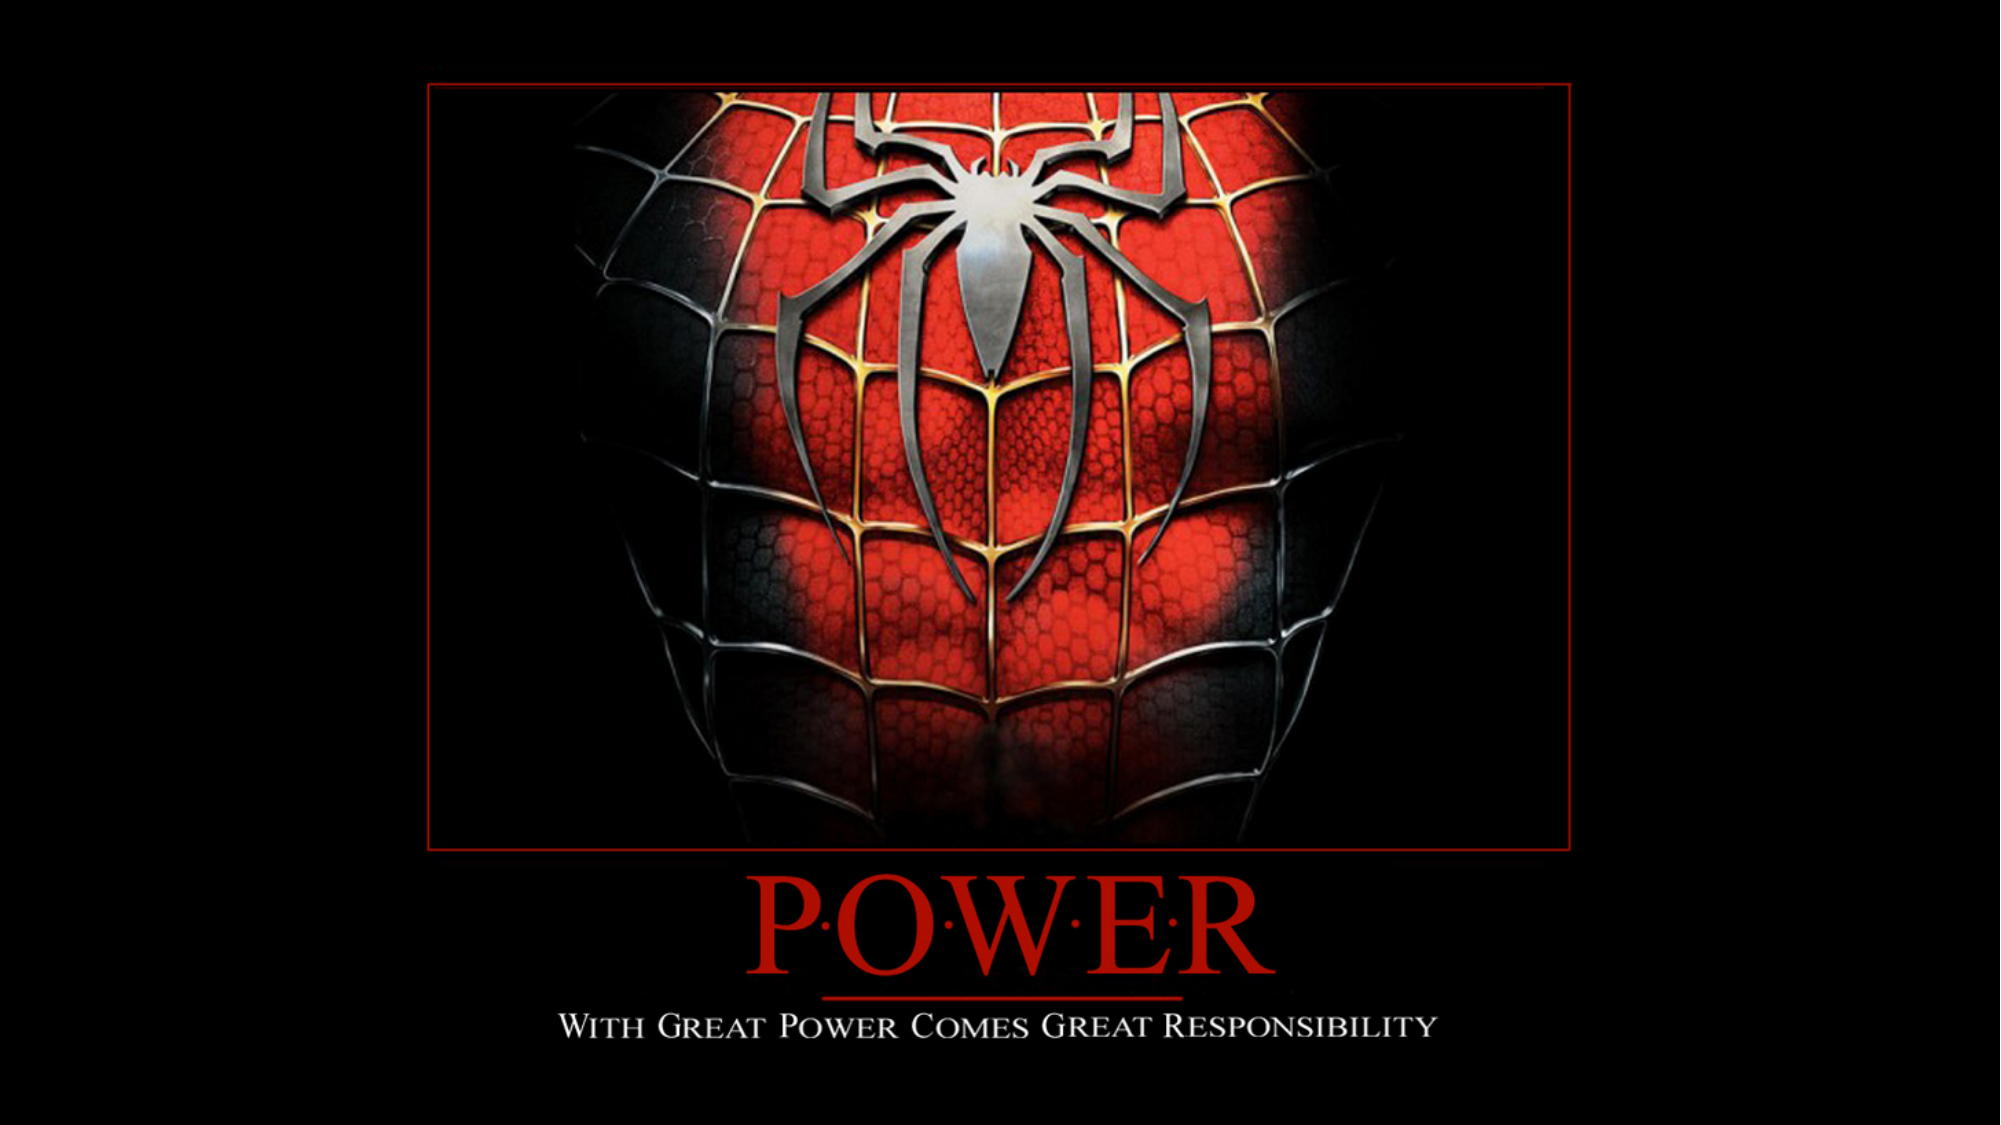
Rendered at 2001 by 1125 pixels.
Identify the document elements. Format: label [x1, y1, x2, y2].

picture [296, 0, 1704, 1125]
